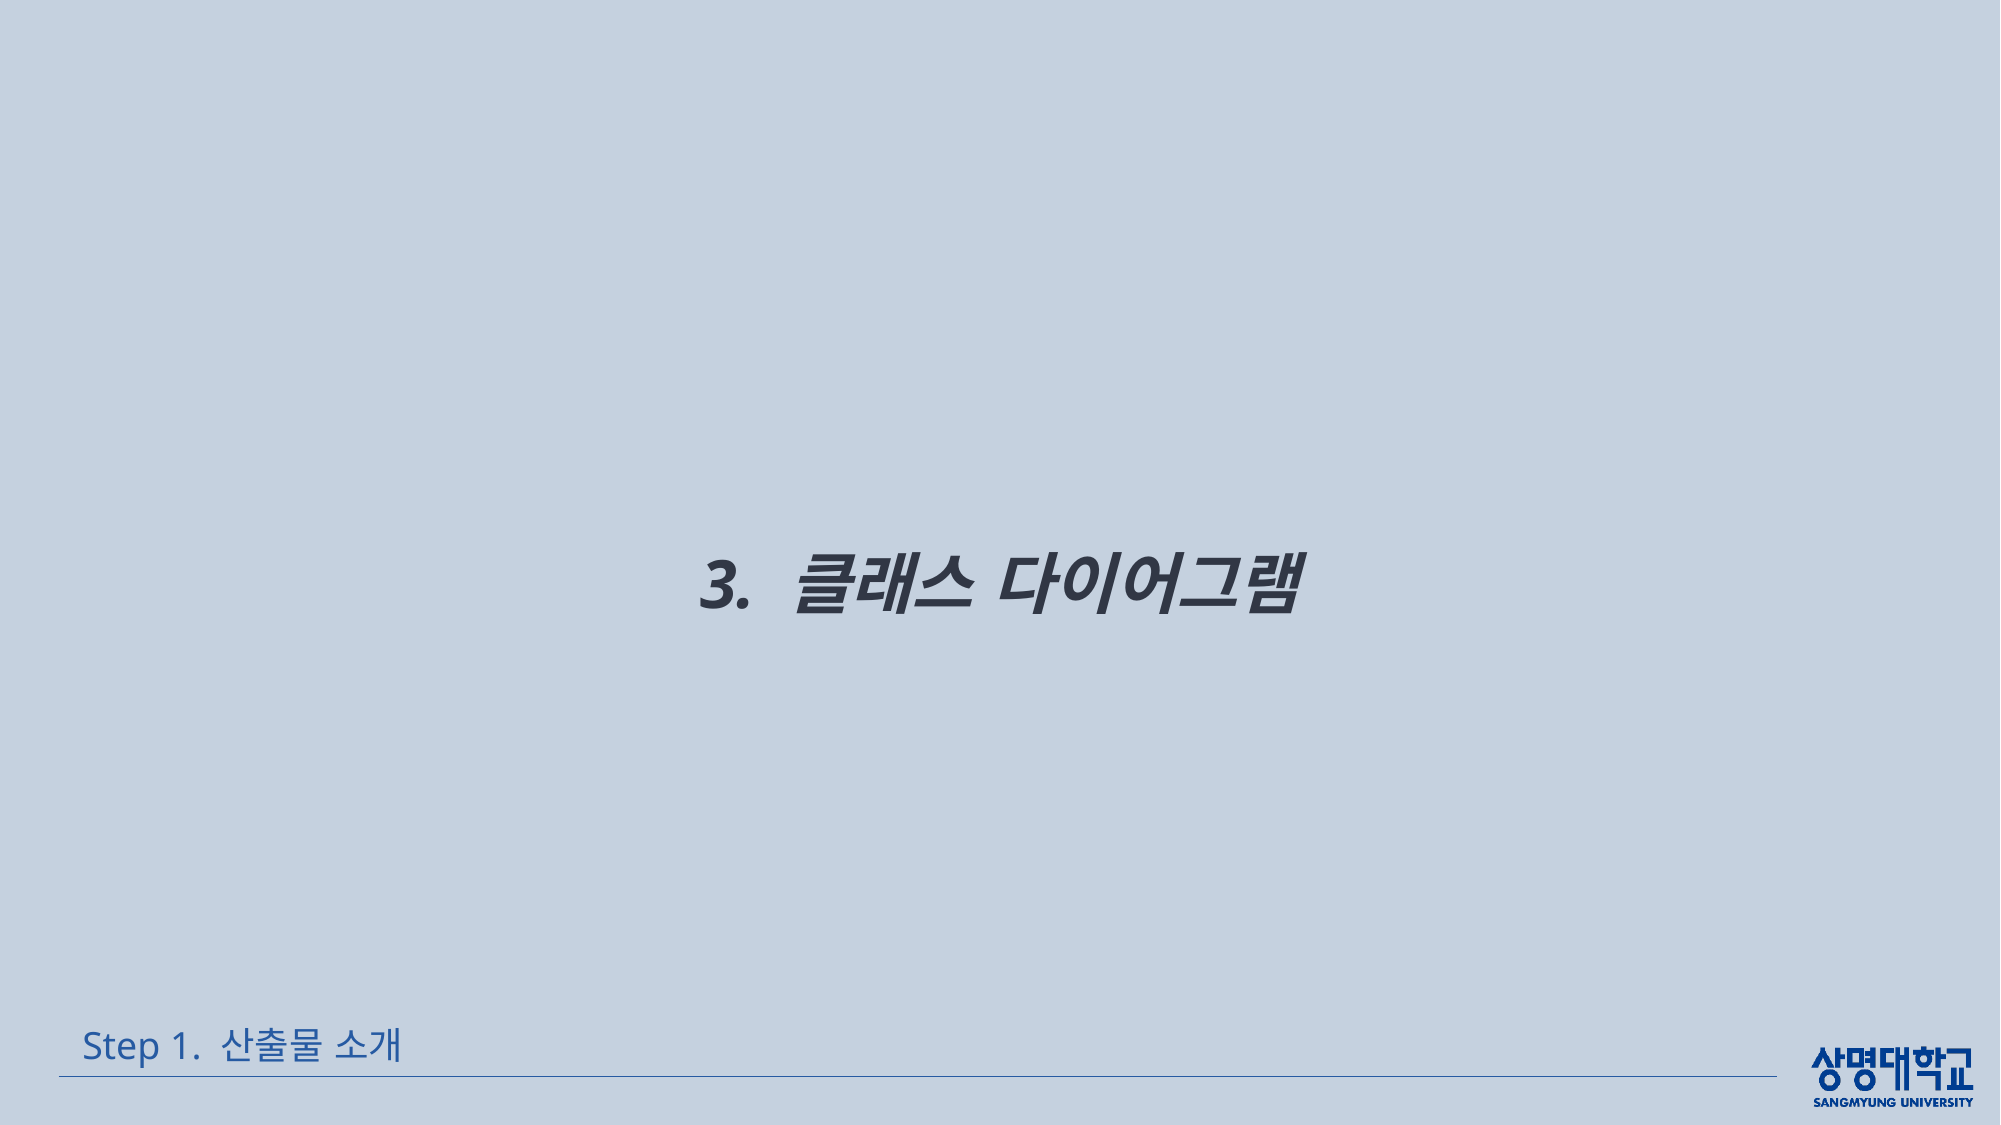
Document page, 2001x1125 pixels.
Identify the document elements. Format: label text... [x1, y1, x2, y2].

text_box 3. 클래스 다이어그램 [652, 494, 1348, 629]
text_box Step 1. 산출물 소개 [67, 1014, 419, 1075]
picture [1807, 1044, 1977, 1109]
